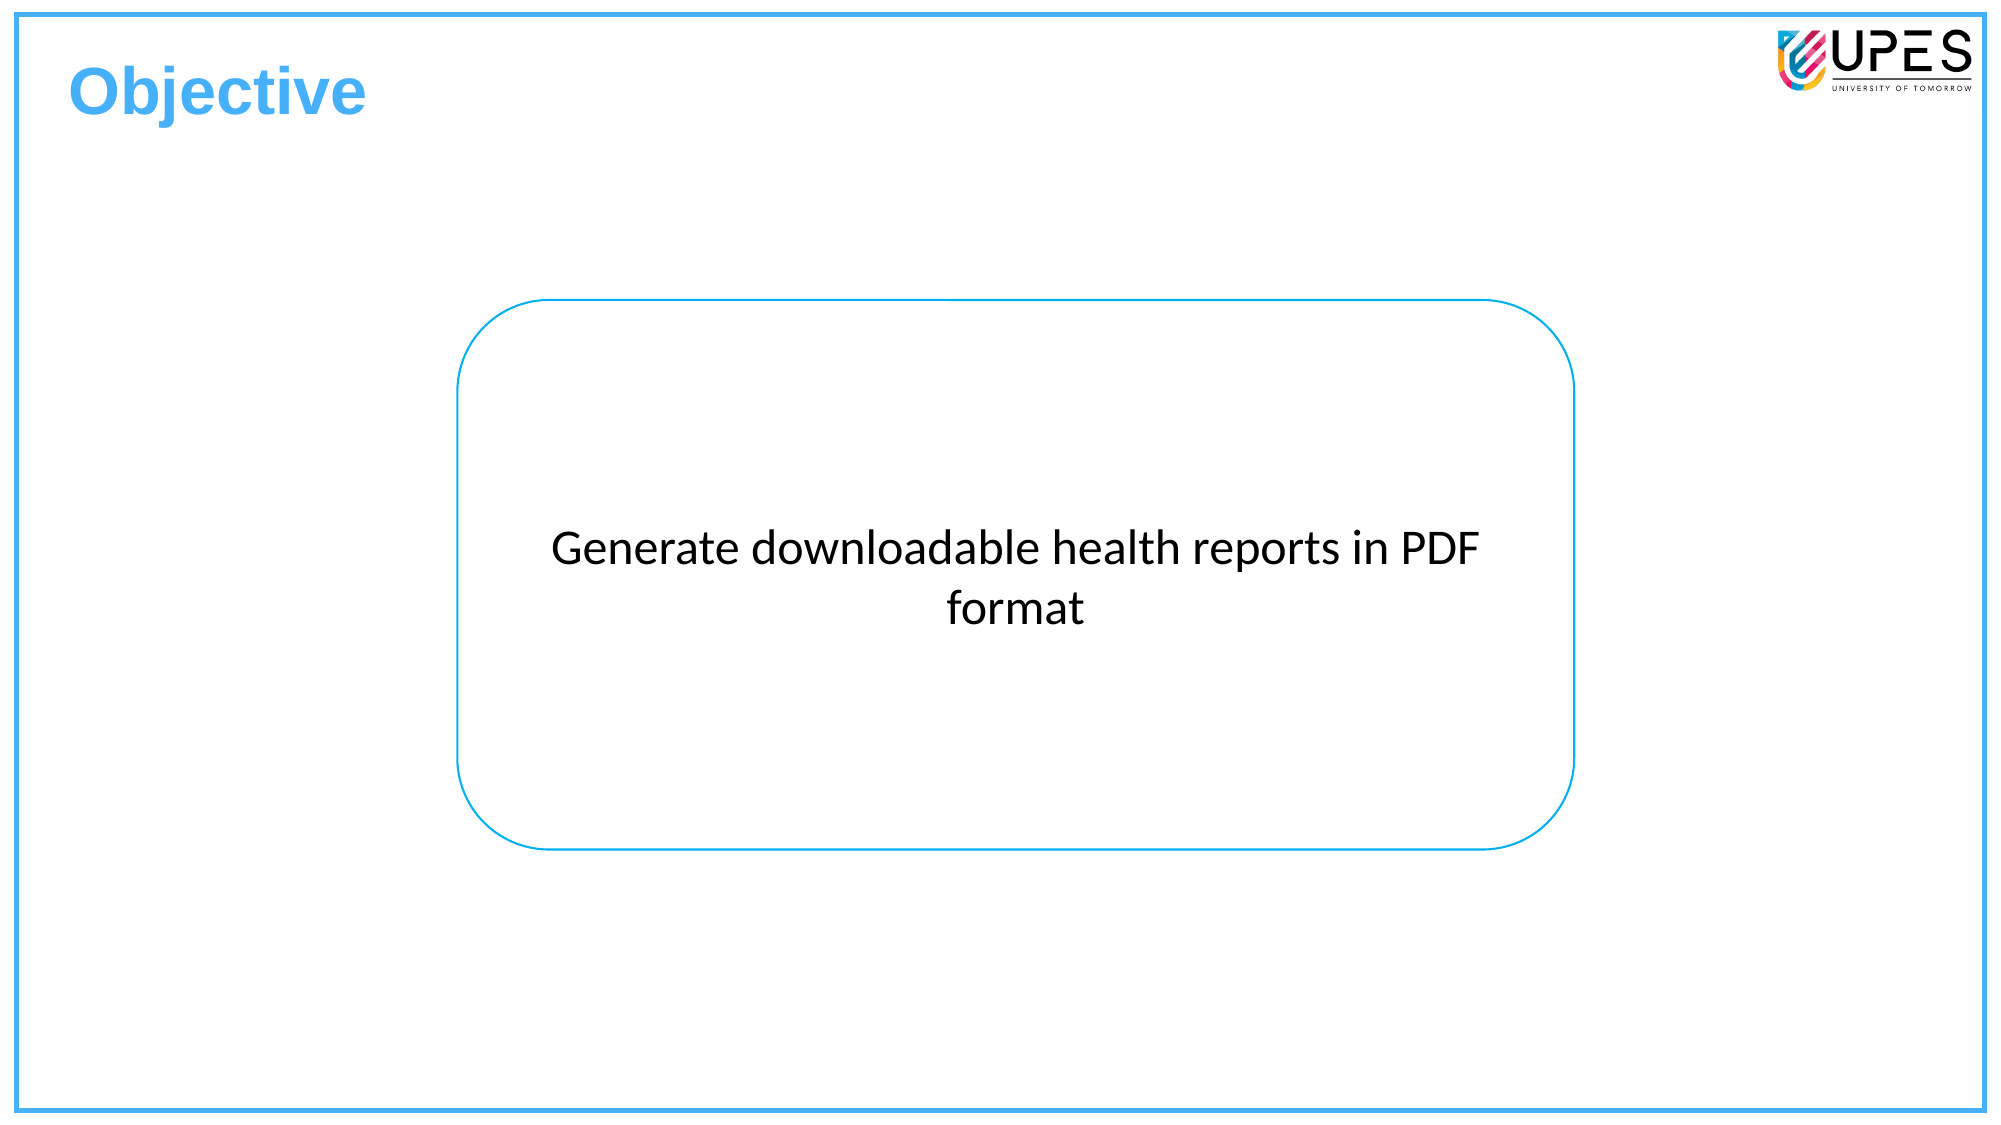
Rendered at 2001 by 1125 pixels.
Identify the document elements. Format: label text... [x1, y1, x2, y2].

text_box Generate downloadable health reports in PDF format [456, 298, 1576, 851]
picture [1758, 20, 1978, 110]
text_box Objective [53, 40, 1289, 136]
